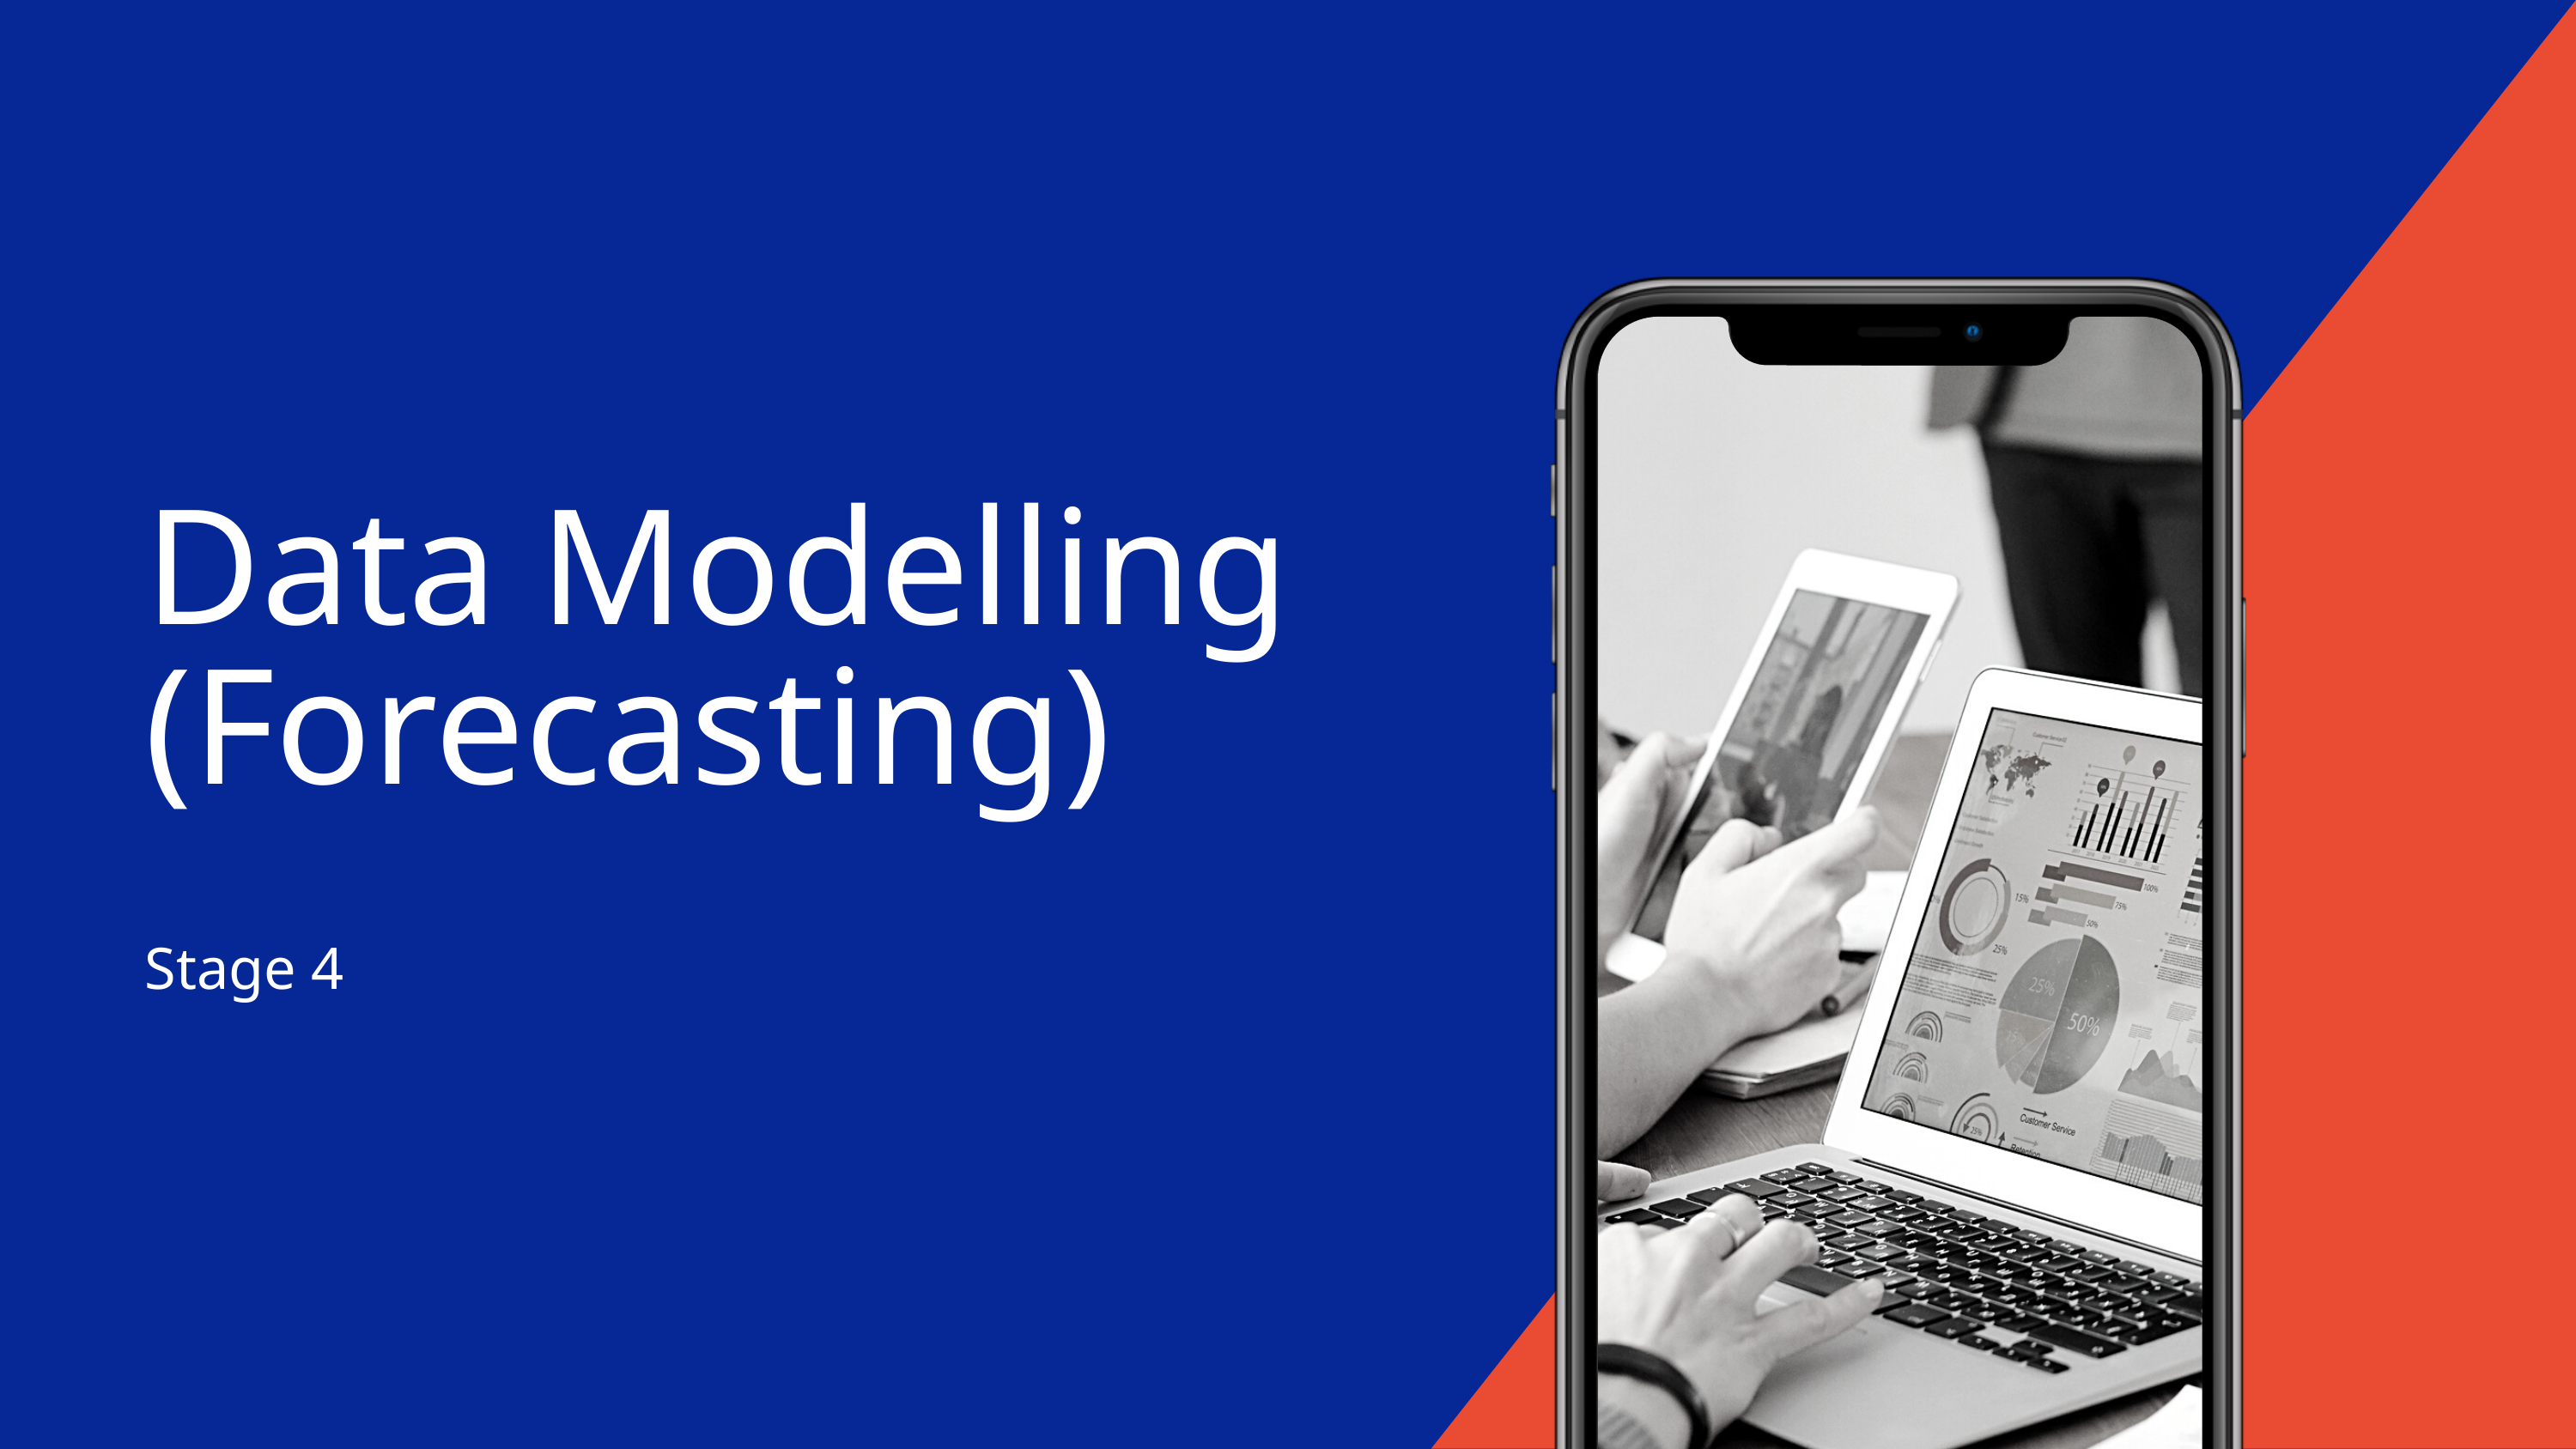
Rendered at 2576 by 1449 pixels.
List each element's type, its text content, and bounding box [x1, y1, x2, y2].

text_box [1279, 151, 2576, 1297]
text_box Data Modelling (Forecasting) [144, 496, 1273, 816]
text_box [144, 693, 908, 998]
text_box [1550, 276, 2249, 1449]
